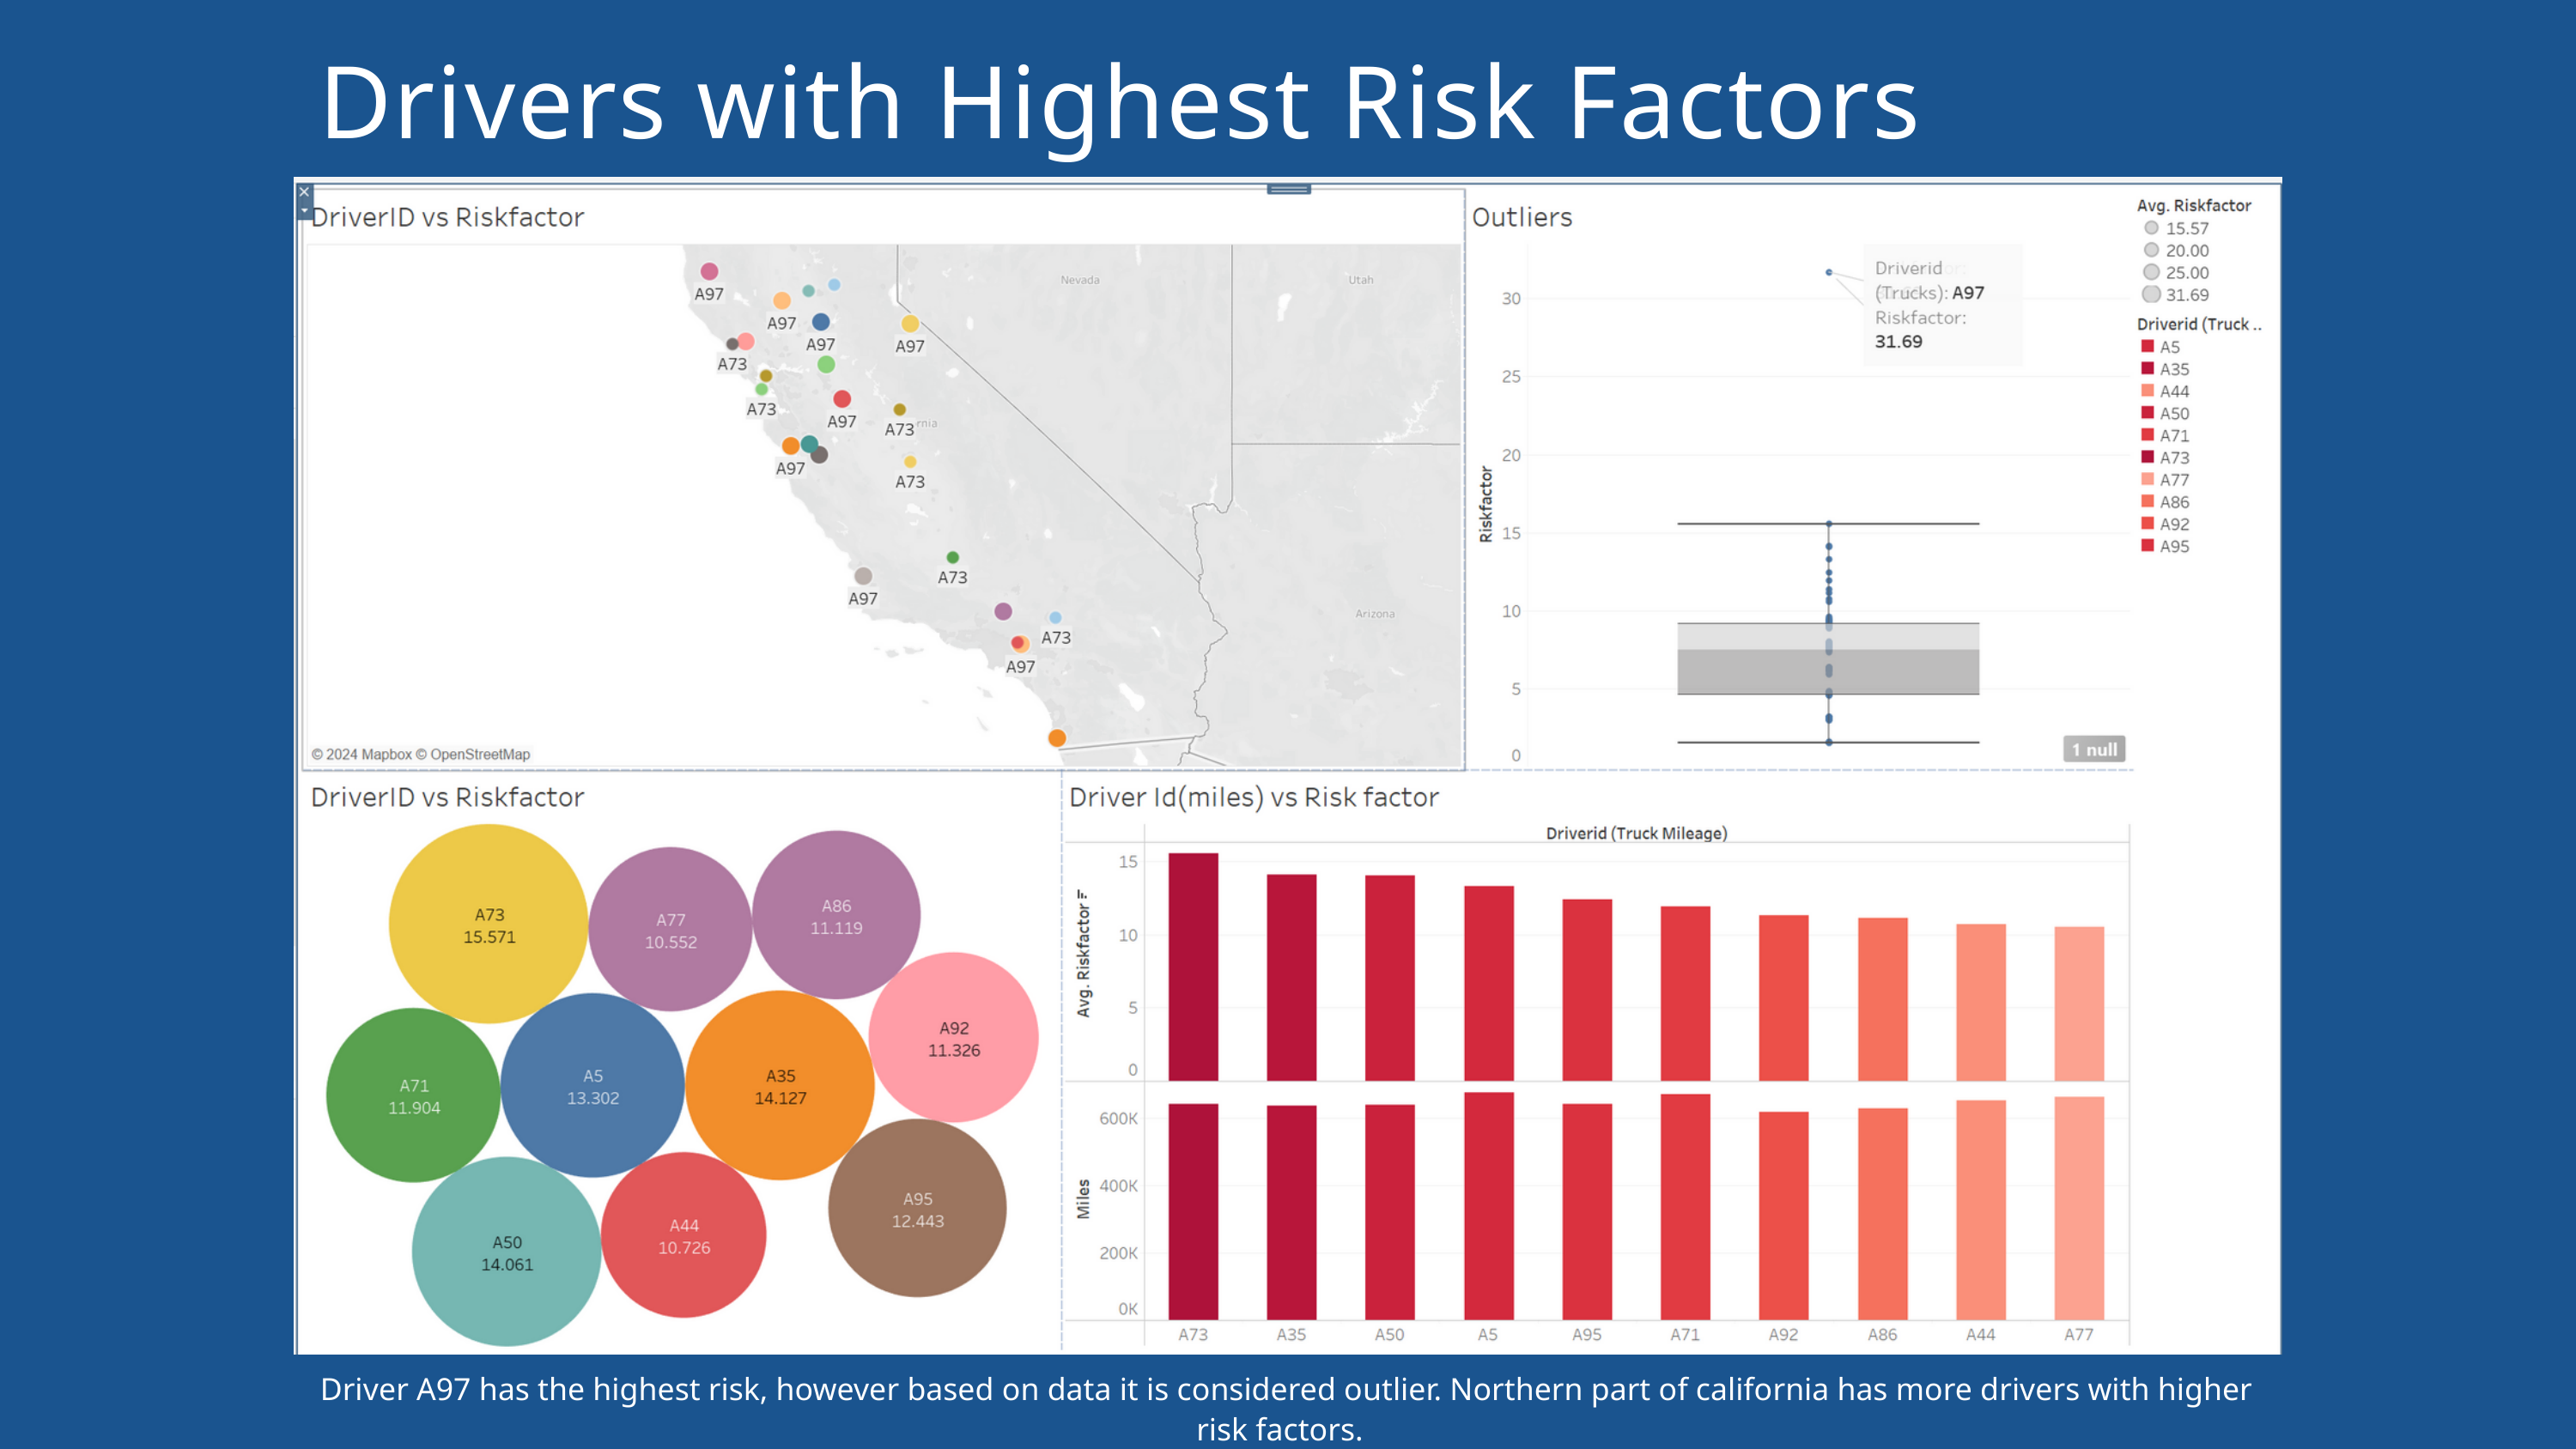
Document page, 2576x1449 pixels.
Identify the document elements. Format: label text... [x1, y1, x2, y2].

text_box Drivers with Highest Risk Factors [272, 18, 1970, 160]
text_box Driver A97 has the highest risk, however based on data it is considered outlier. Northern part of california has more drivers with higher risk factors. [294, 1367, 2282, 1447]
text_box [294, 177, 2282, 1355]
